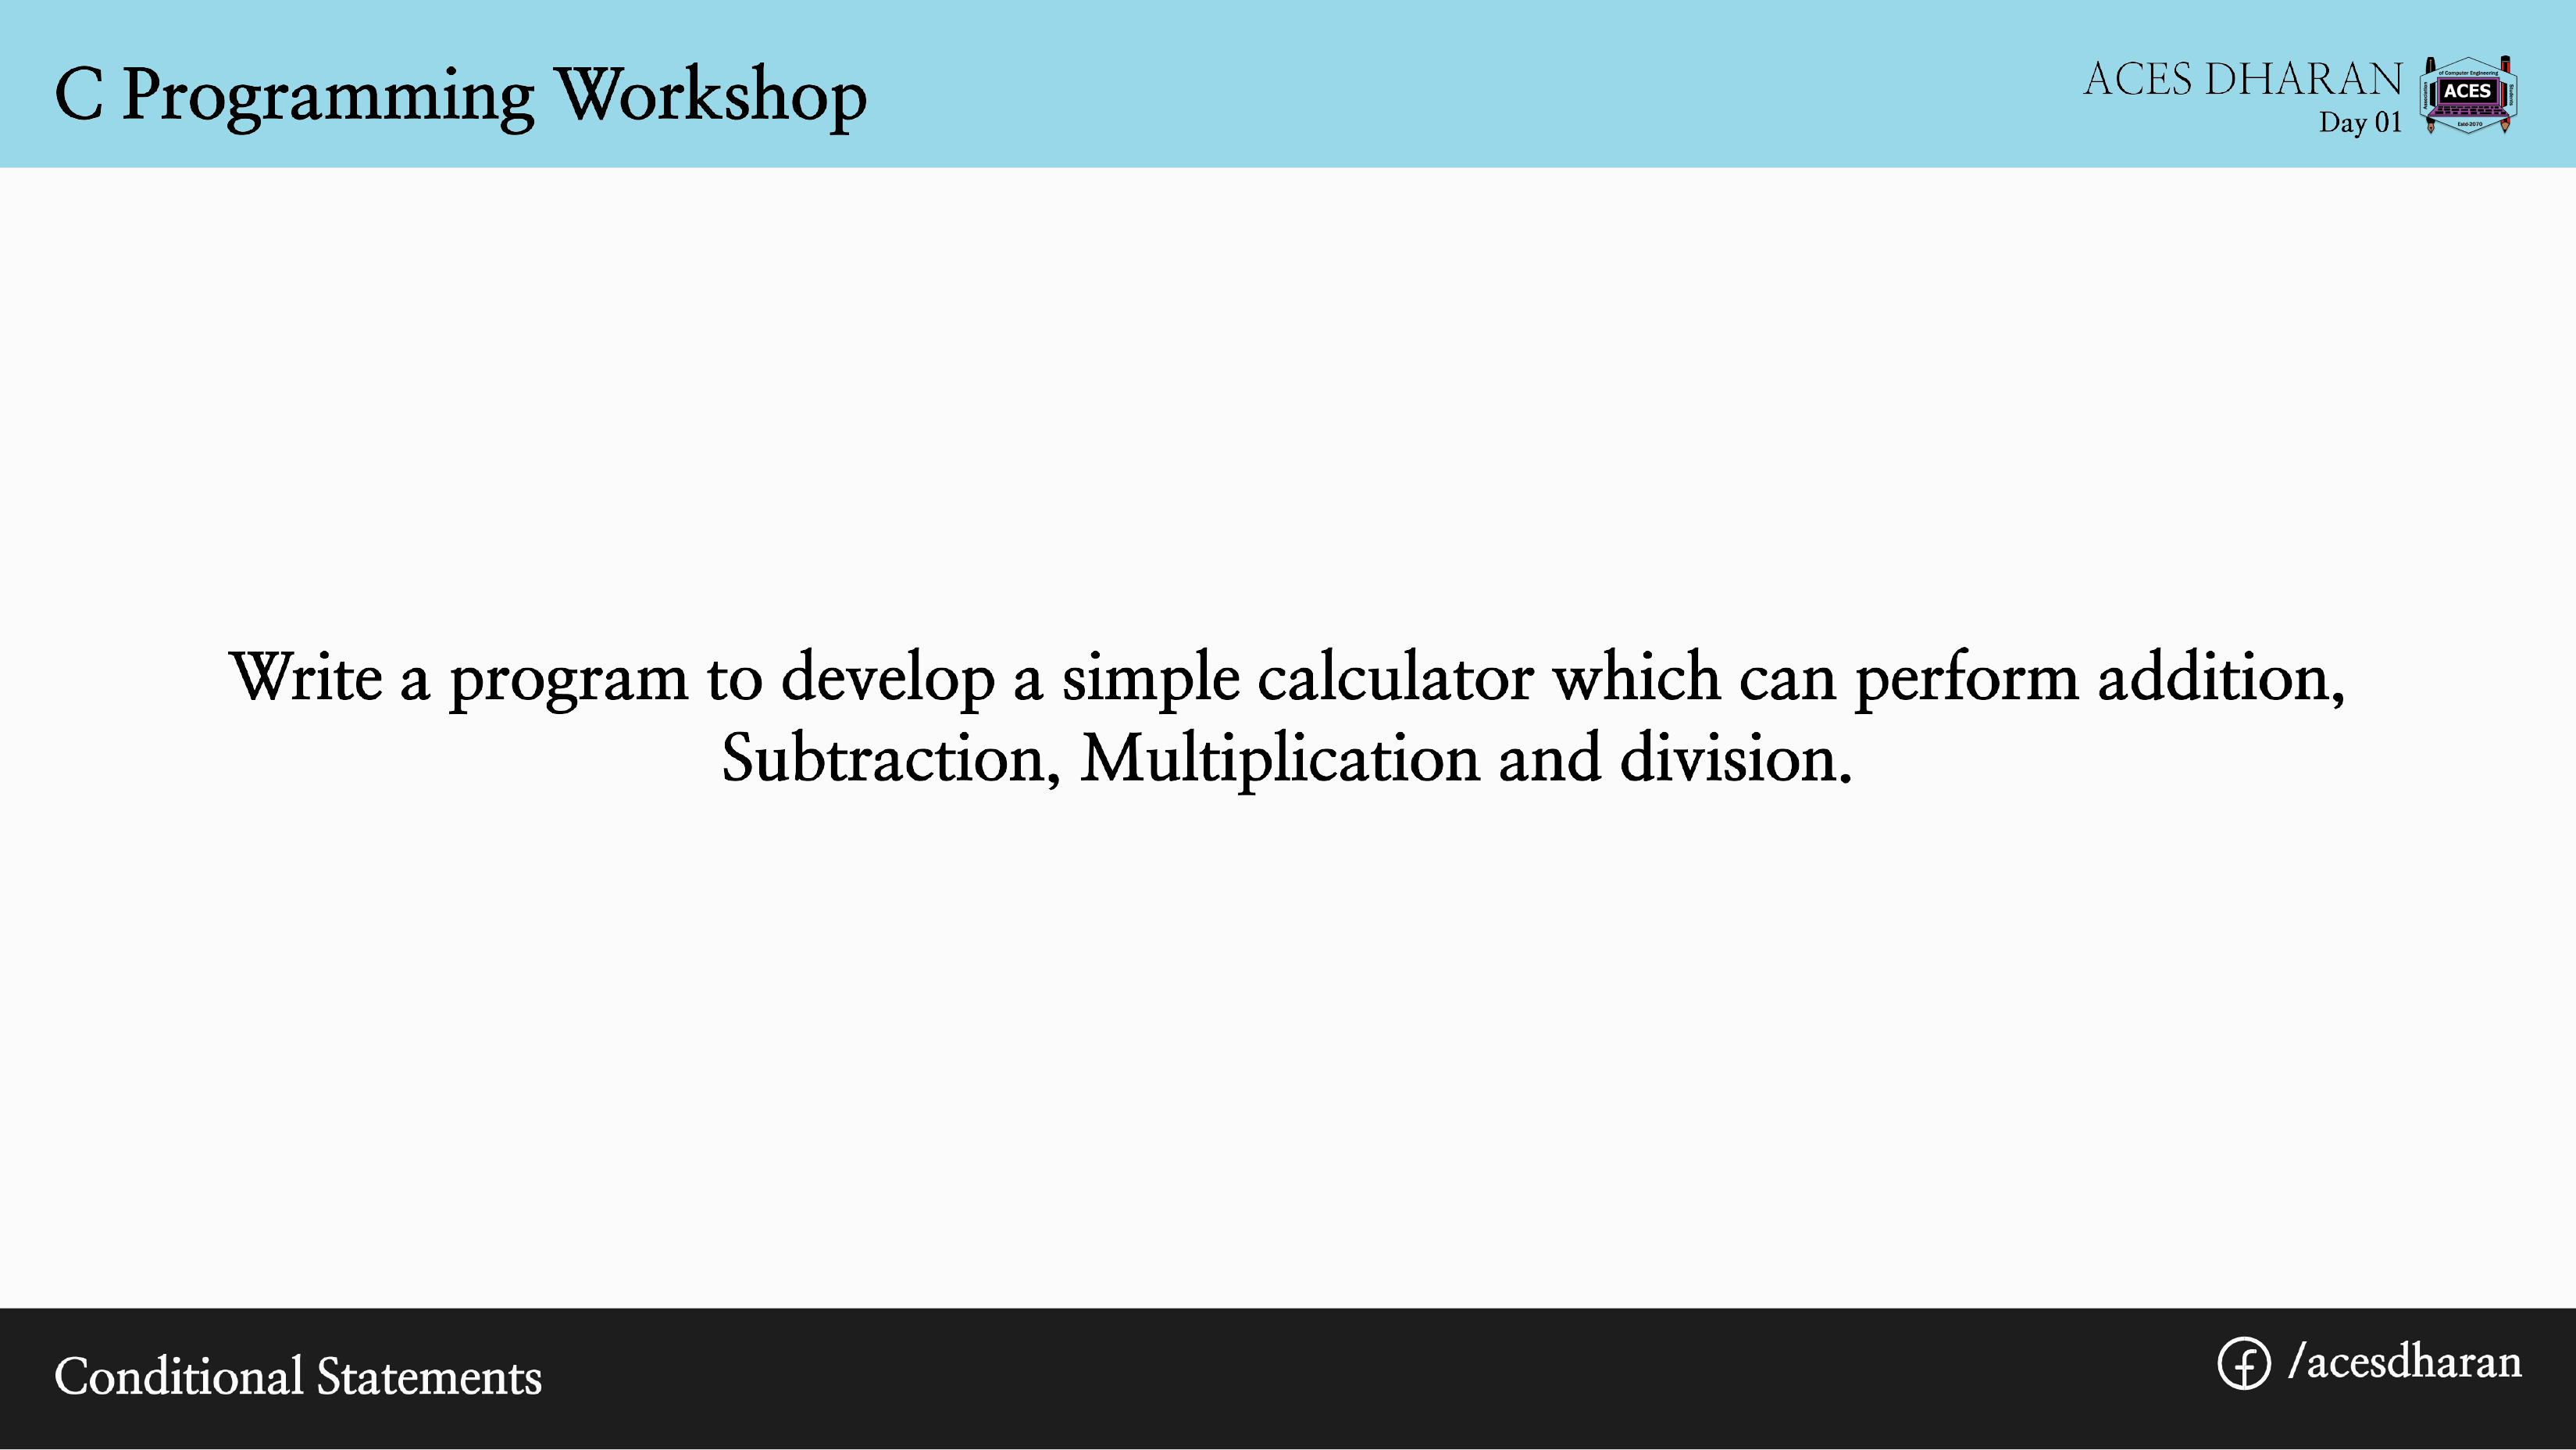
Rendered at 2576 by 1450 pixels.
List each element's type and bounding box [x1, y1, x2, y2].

text_box [0, 0, 2576, 1450]
